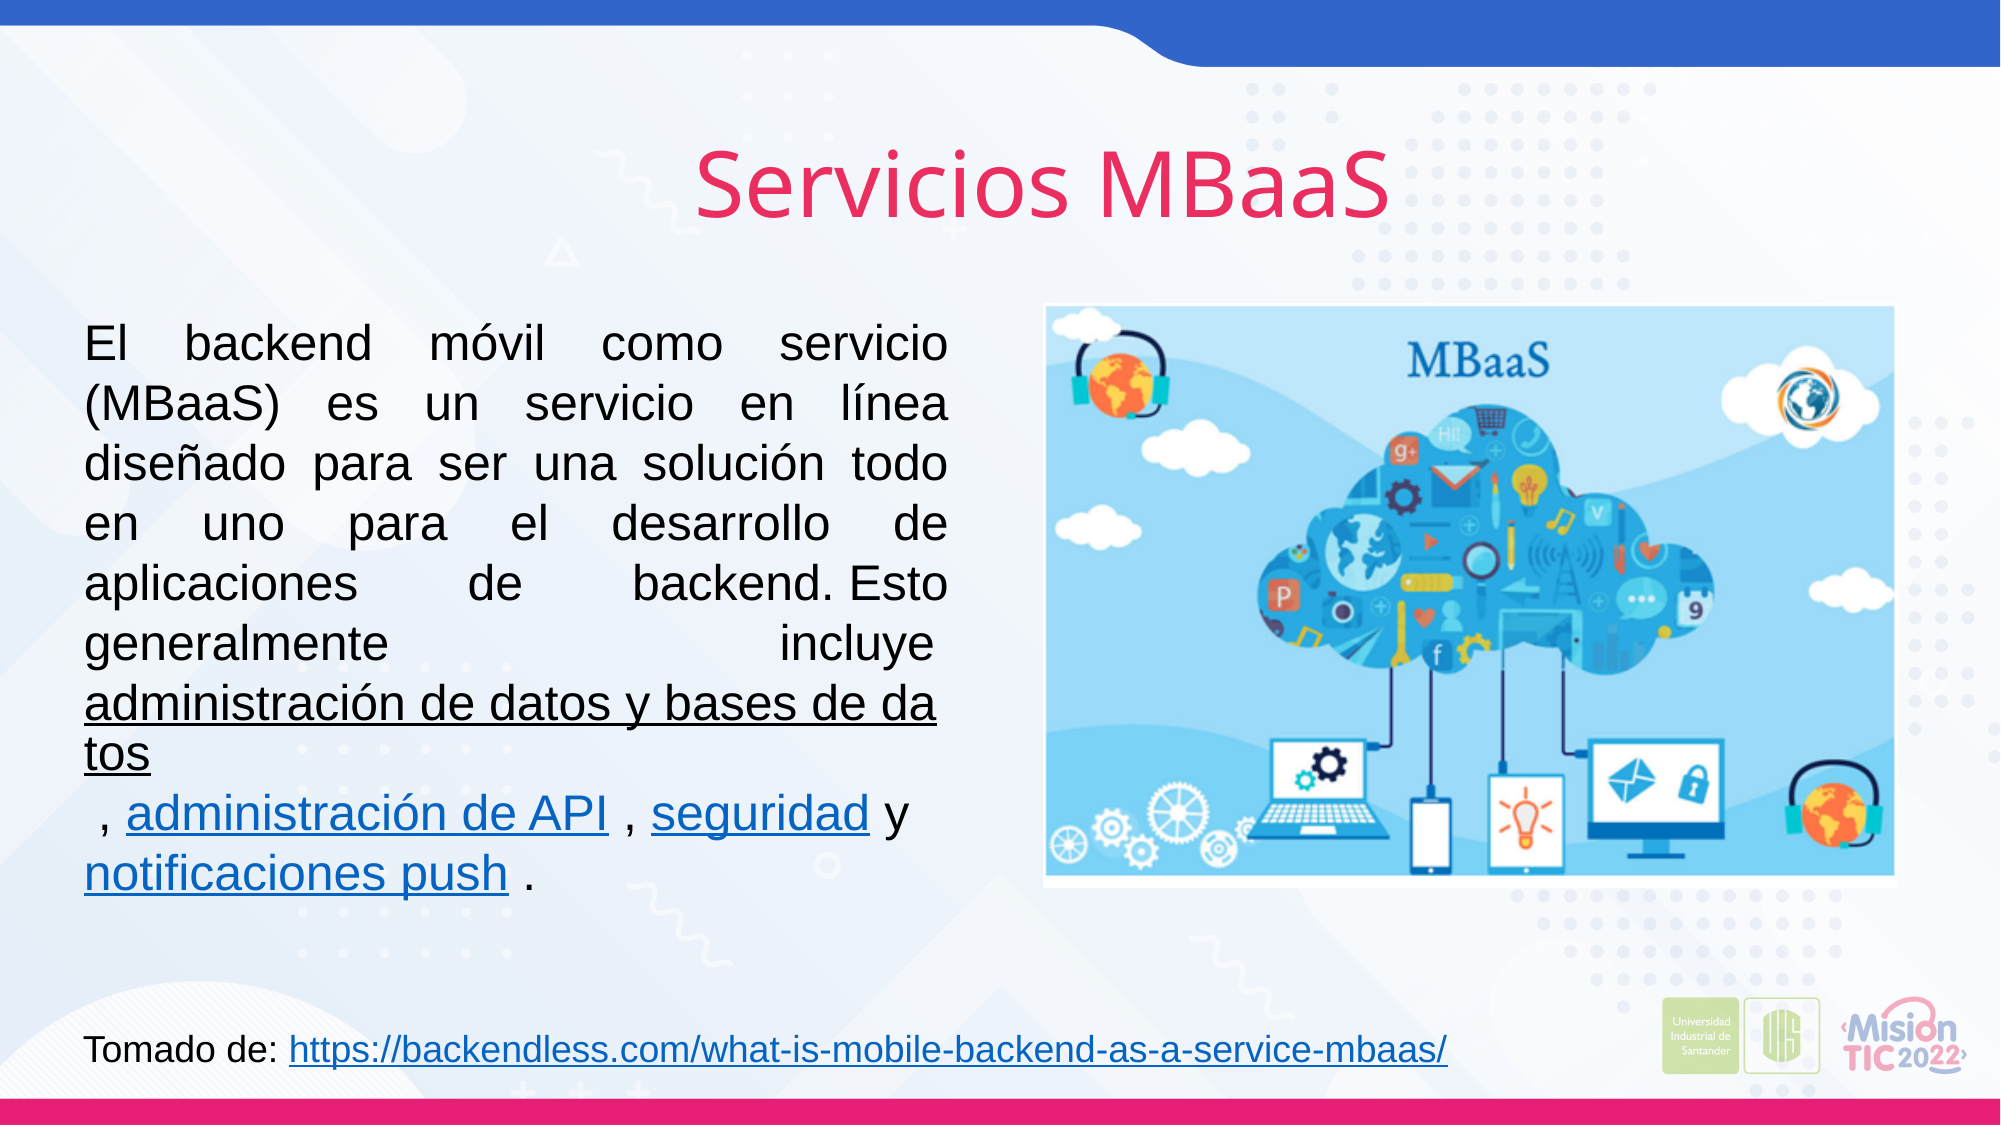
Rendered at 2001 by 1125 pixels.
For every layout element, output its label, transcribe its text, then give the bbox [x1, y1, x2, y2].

picture [0, 0, 2001, 1125]
text_box El backend móvil como servicio (MBaaS) es un servicio en línea diseñado para ser una solución todo en uno para el desarrollo de aplicaciones de backend. Esto generalmente incluye administración de datos y bases de datos , administración de API , seguridad y notificaciones push . [68, 303, 964, 859]
text_box Tomado de: https://backendless.com/what-is-mobile-backend-as-a-service-mbaas/ [67, 1017, 1587, 1078]
text_box Servicios MBaaS [156, 95, 1931, 280]
